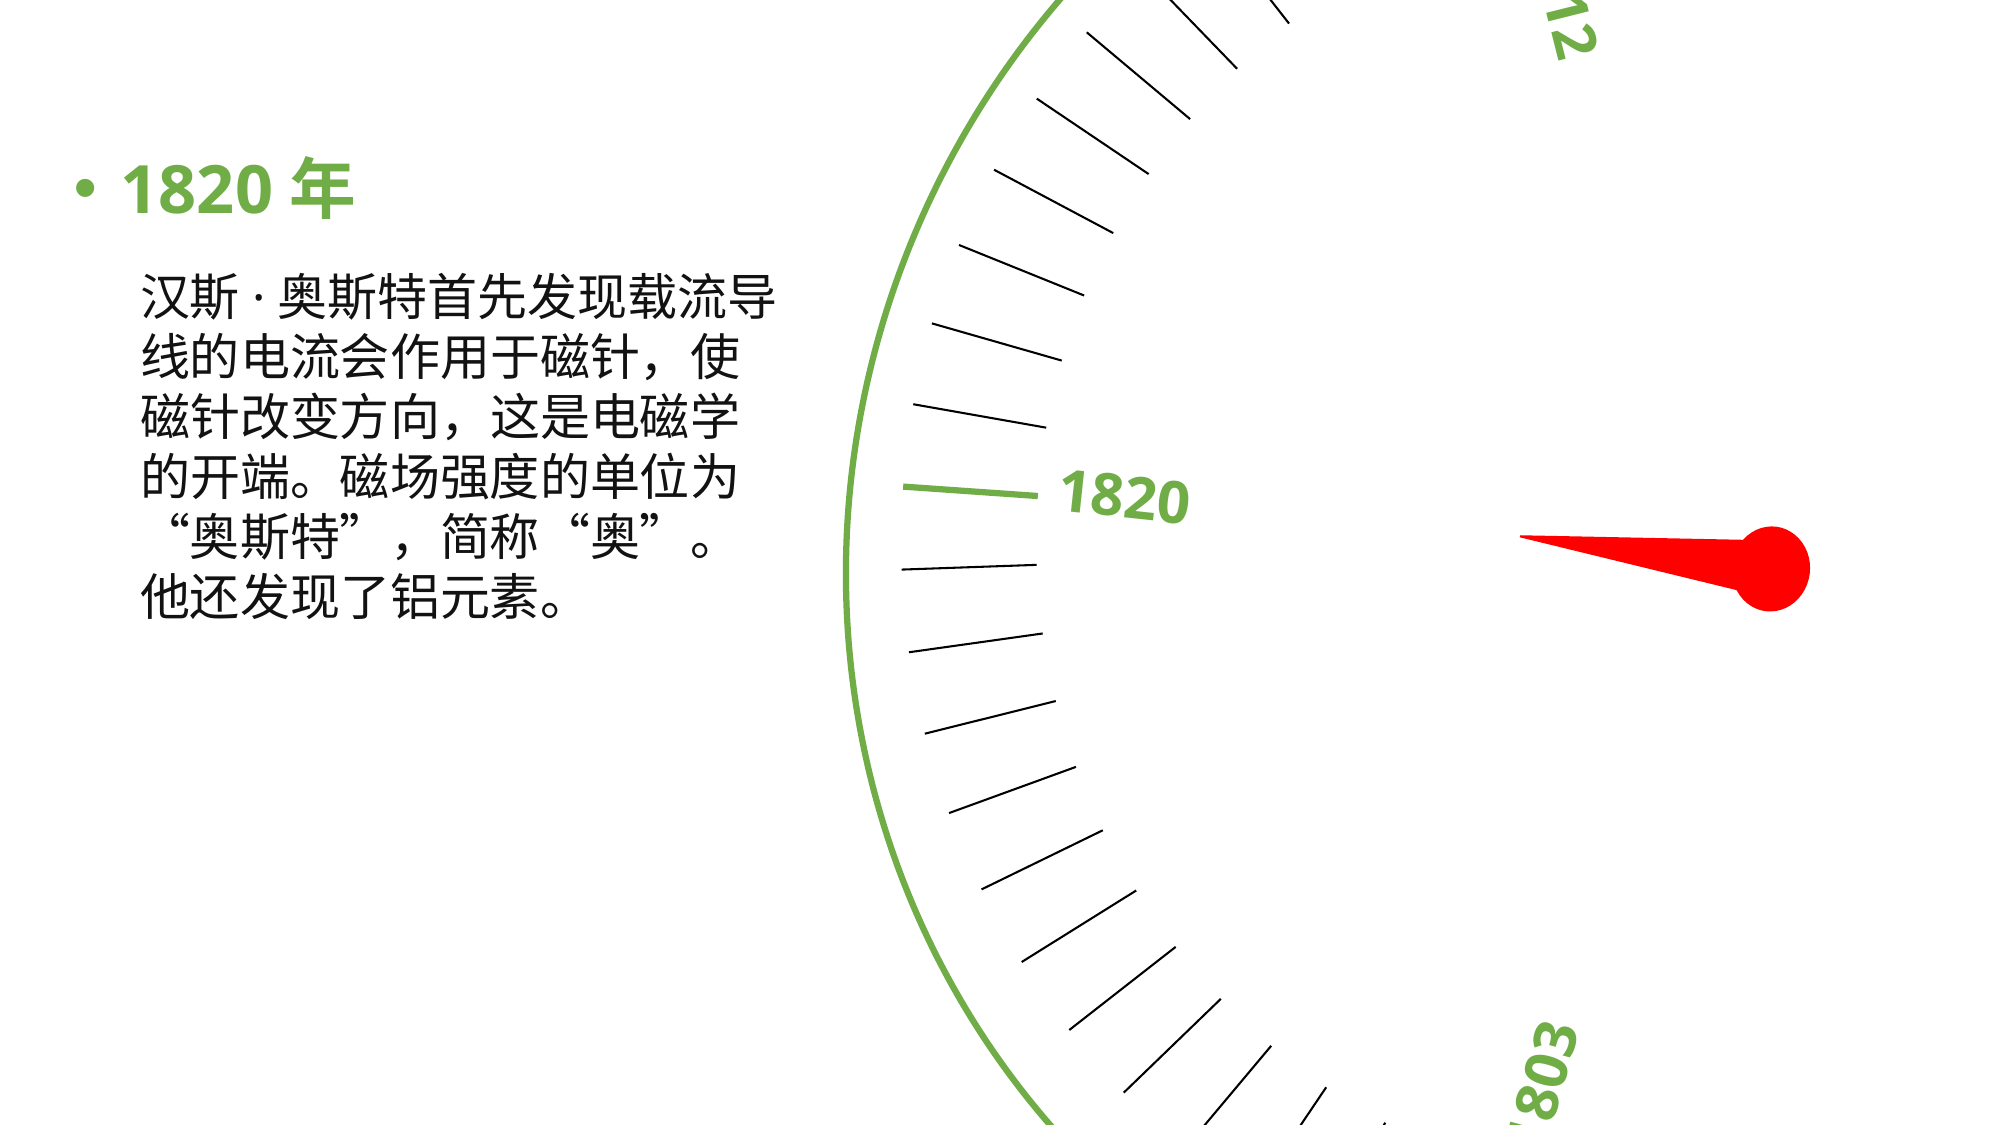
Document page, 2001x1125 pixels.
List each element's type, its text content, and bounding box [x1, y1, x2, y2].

text_box 汉斯·奥斯特首先发现载流导线的电流会作用于磁针，使磁针改变方向，这是电磁学的开端。磁场强度的单位为“奥斯特”，简称“奥”。他还发现了铝元素。 [125, 257, 797, 753]
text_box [853, 0, 2000, 1125]
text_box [1518, 513, 1810, 597]
text_box 1820年 [58, 139, 754, 235]
